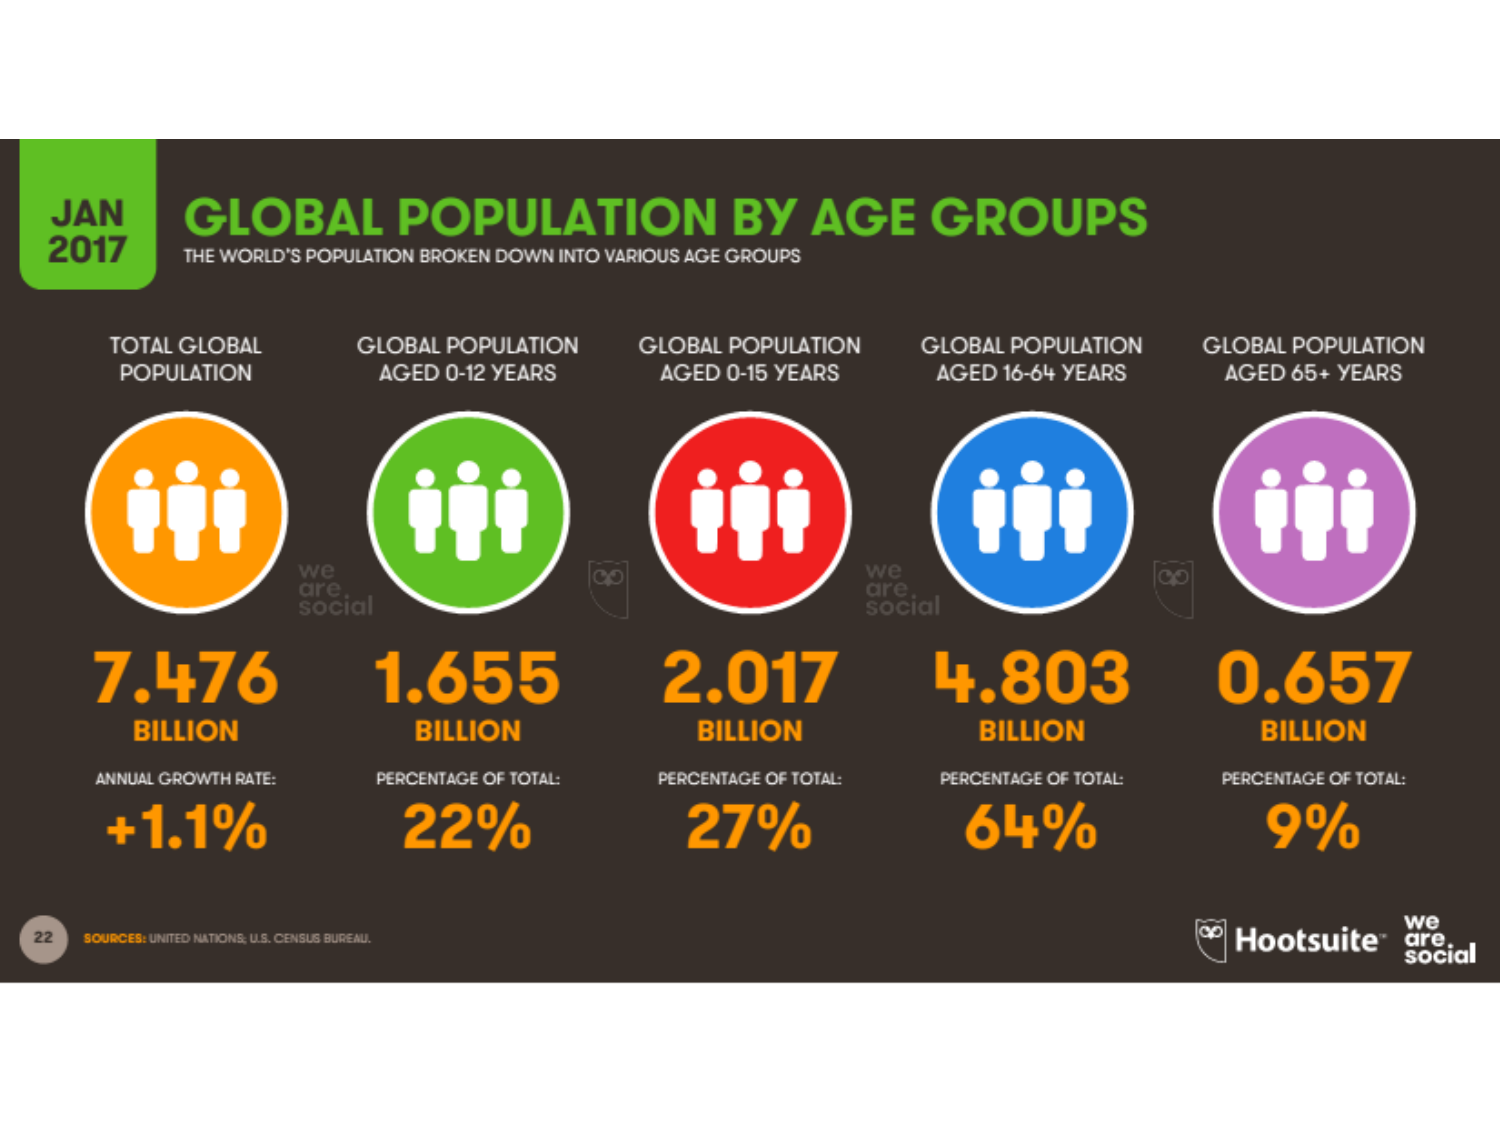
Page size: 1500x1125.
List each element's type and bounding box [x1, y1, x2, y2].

picture [0, 139, 1500, 985]
